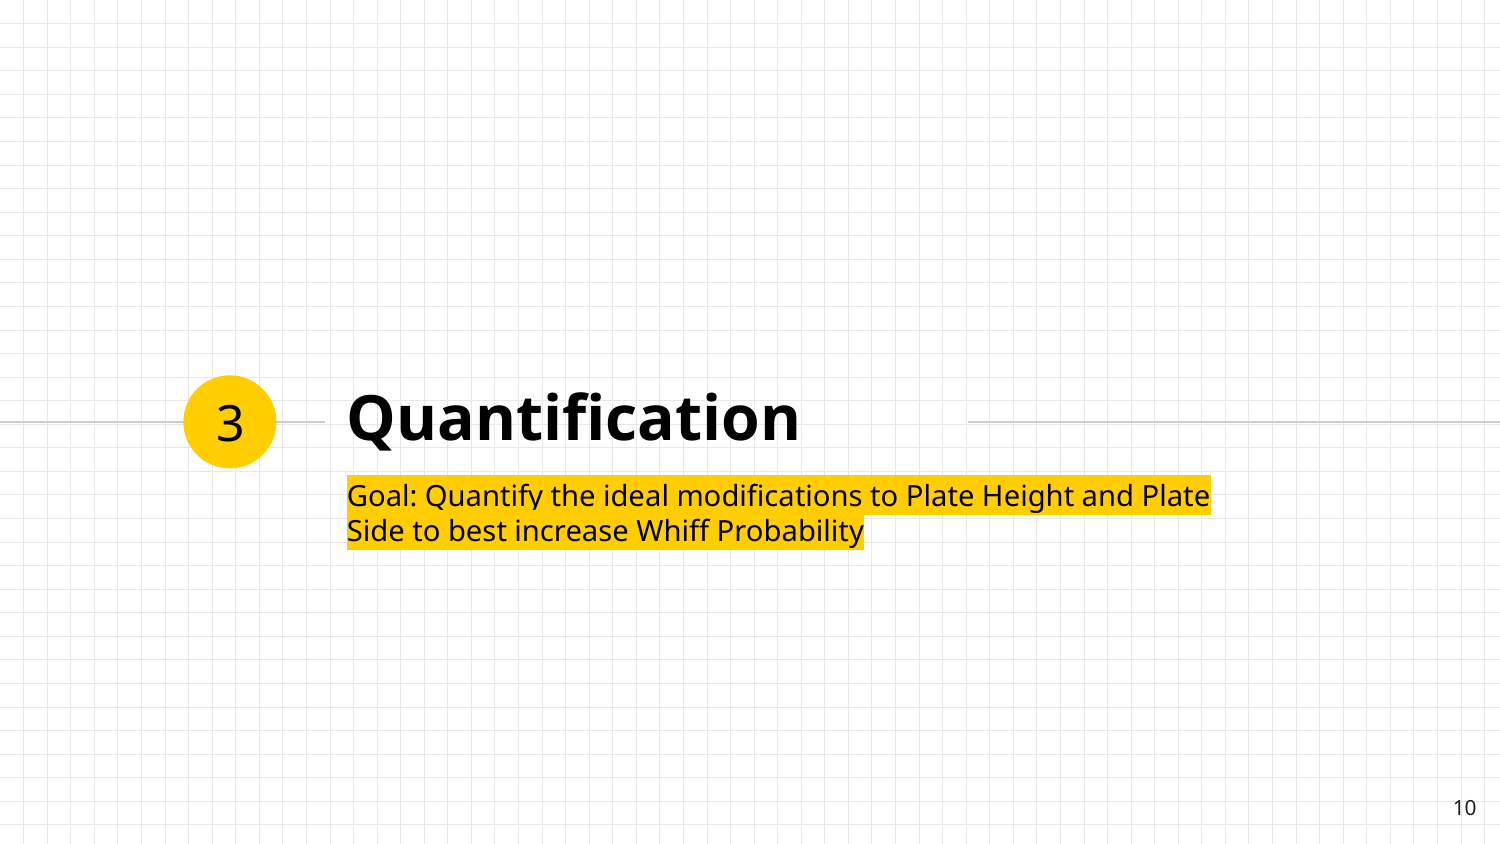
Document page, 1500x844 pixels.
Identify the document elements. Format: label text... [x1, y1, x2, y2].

text_box 3 [186, 375, 276, 468]
subtitle Goal: Quantify the ideal modifications to Plate Height and Plate Side to best increase Whiff Probability [331, 461, 1249, 591]
slide_number 10 [1401, 779, 1492, 844]
title Quantification [331, 277, 887, 461]
